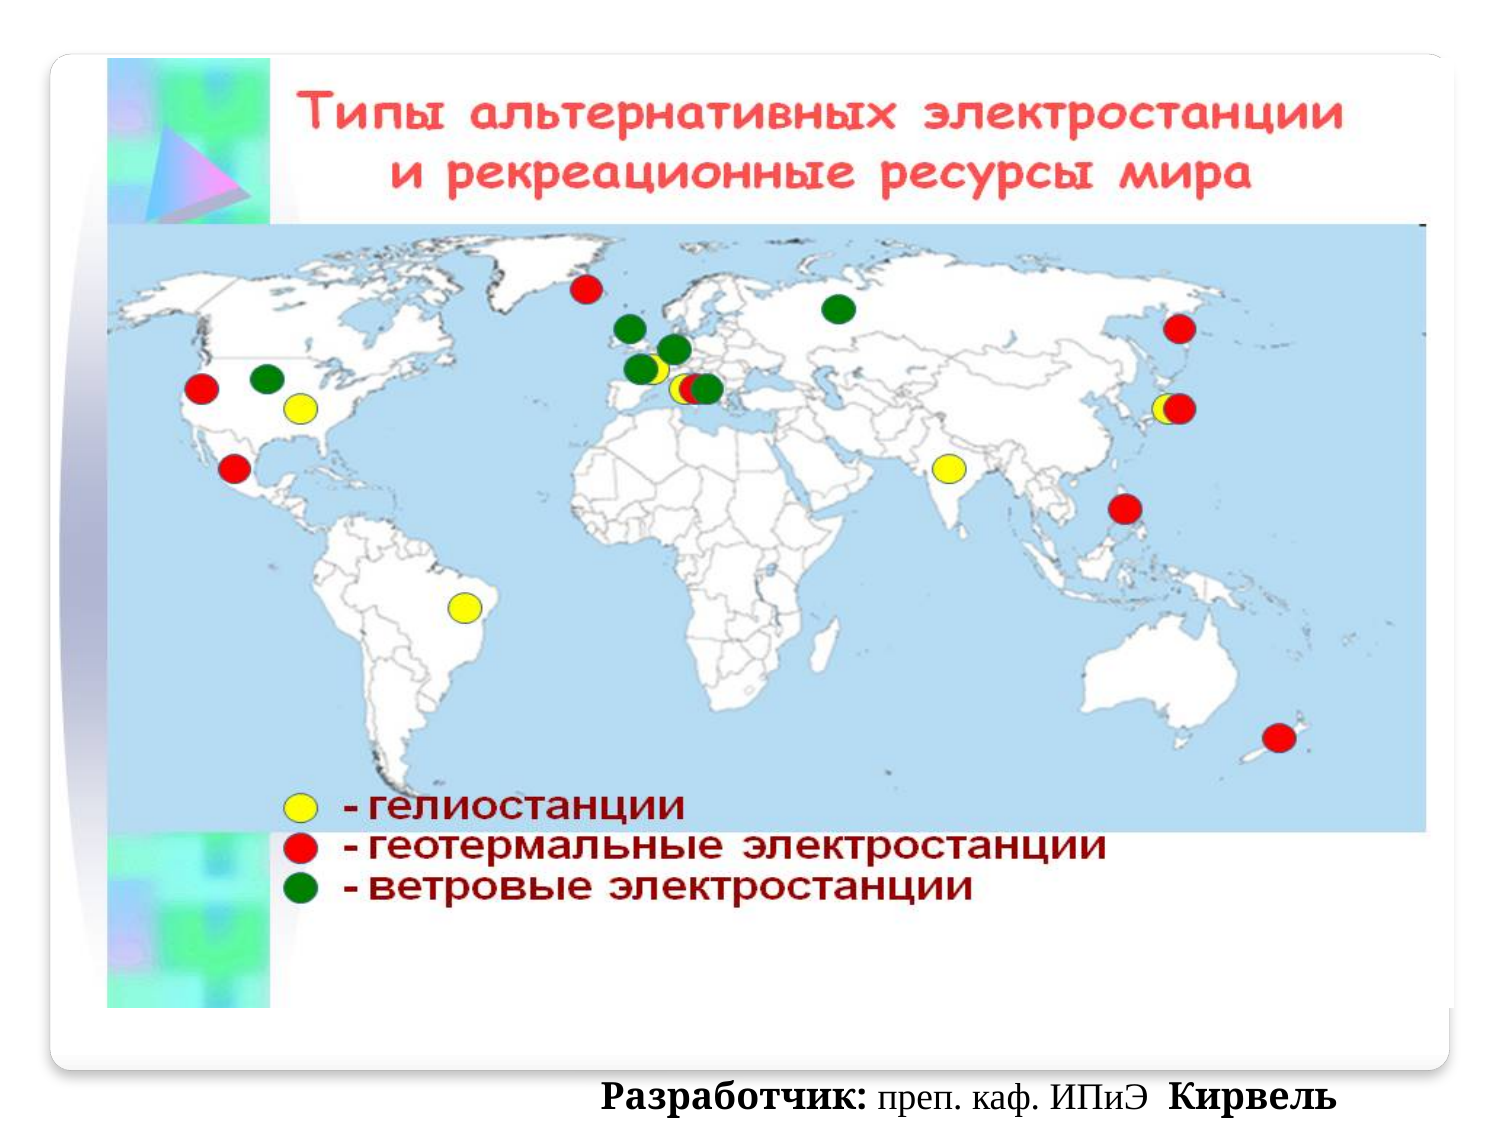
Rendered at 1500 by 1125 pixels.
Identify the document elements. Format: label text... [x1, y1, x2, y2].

picture [58, 58, 1454, 1008]
text_box Разработчик: преп. каф. ИПиЭ Кирвель П.И. [585, 1064, 1419, 1125]
